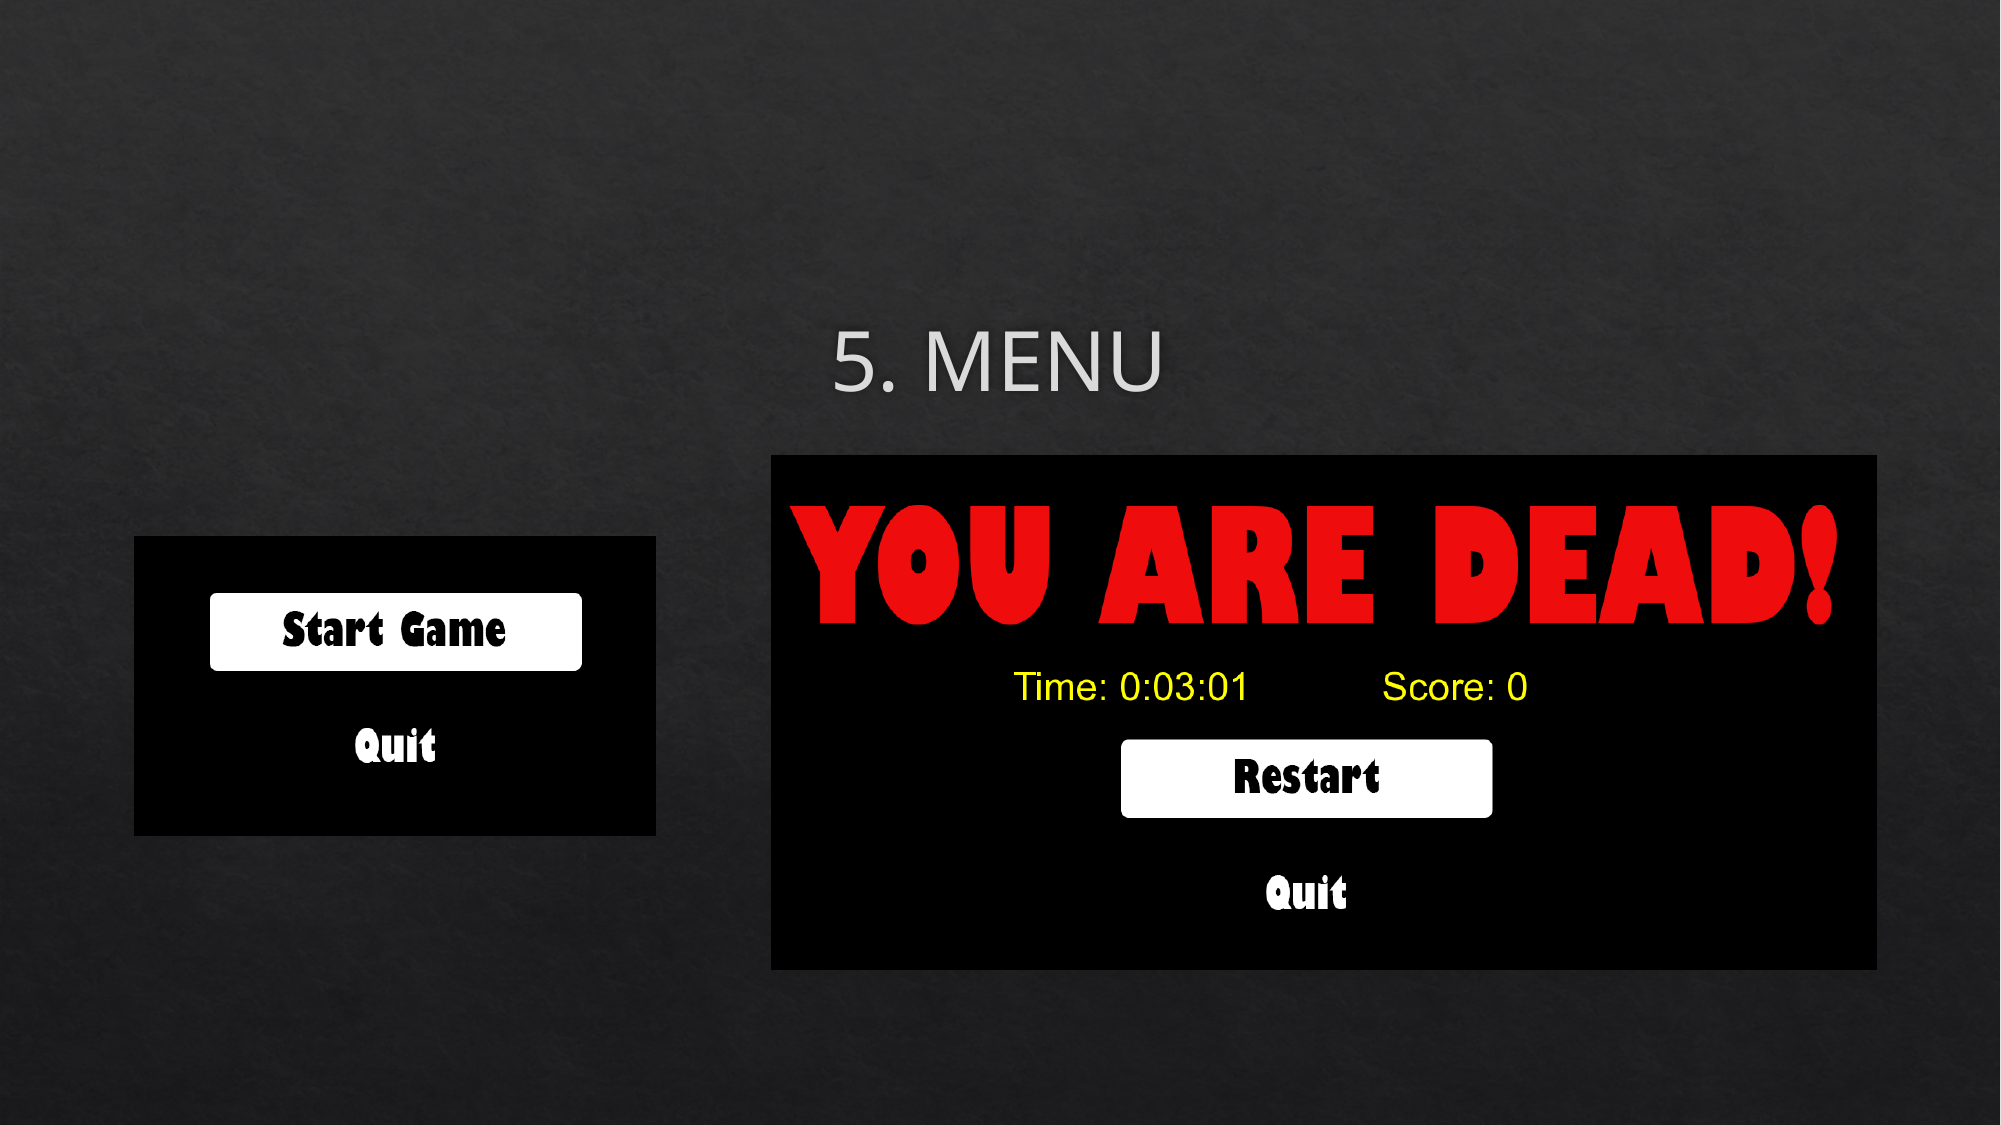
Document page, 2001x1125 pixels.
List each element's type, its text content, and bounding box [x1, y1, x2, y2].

picture [771, 455, 1877, 970]
picture [134, 535, 656, 837]
title 5. MENU [212, 288, 1786, 416]
